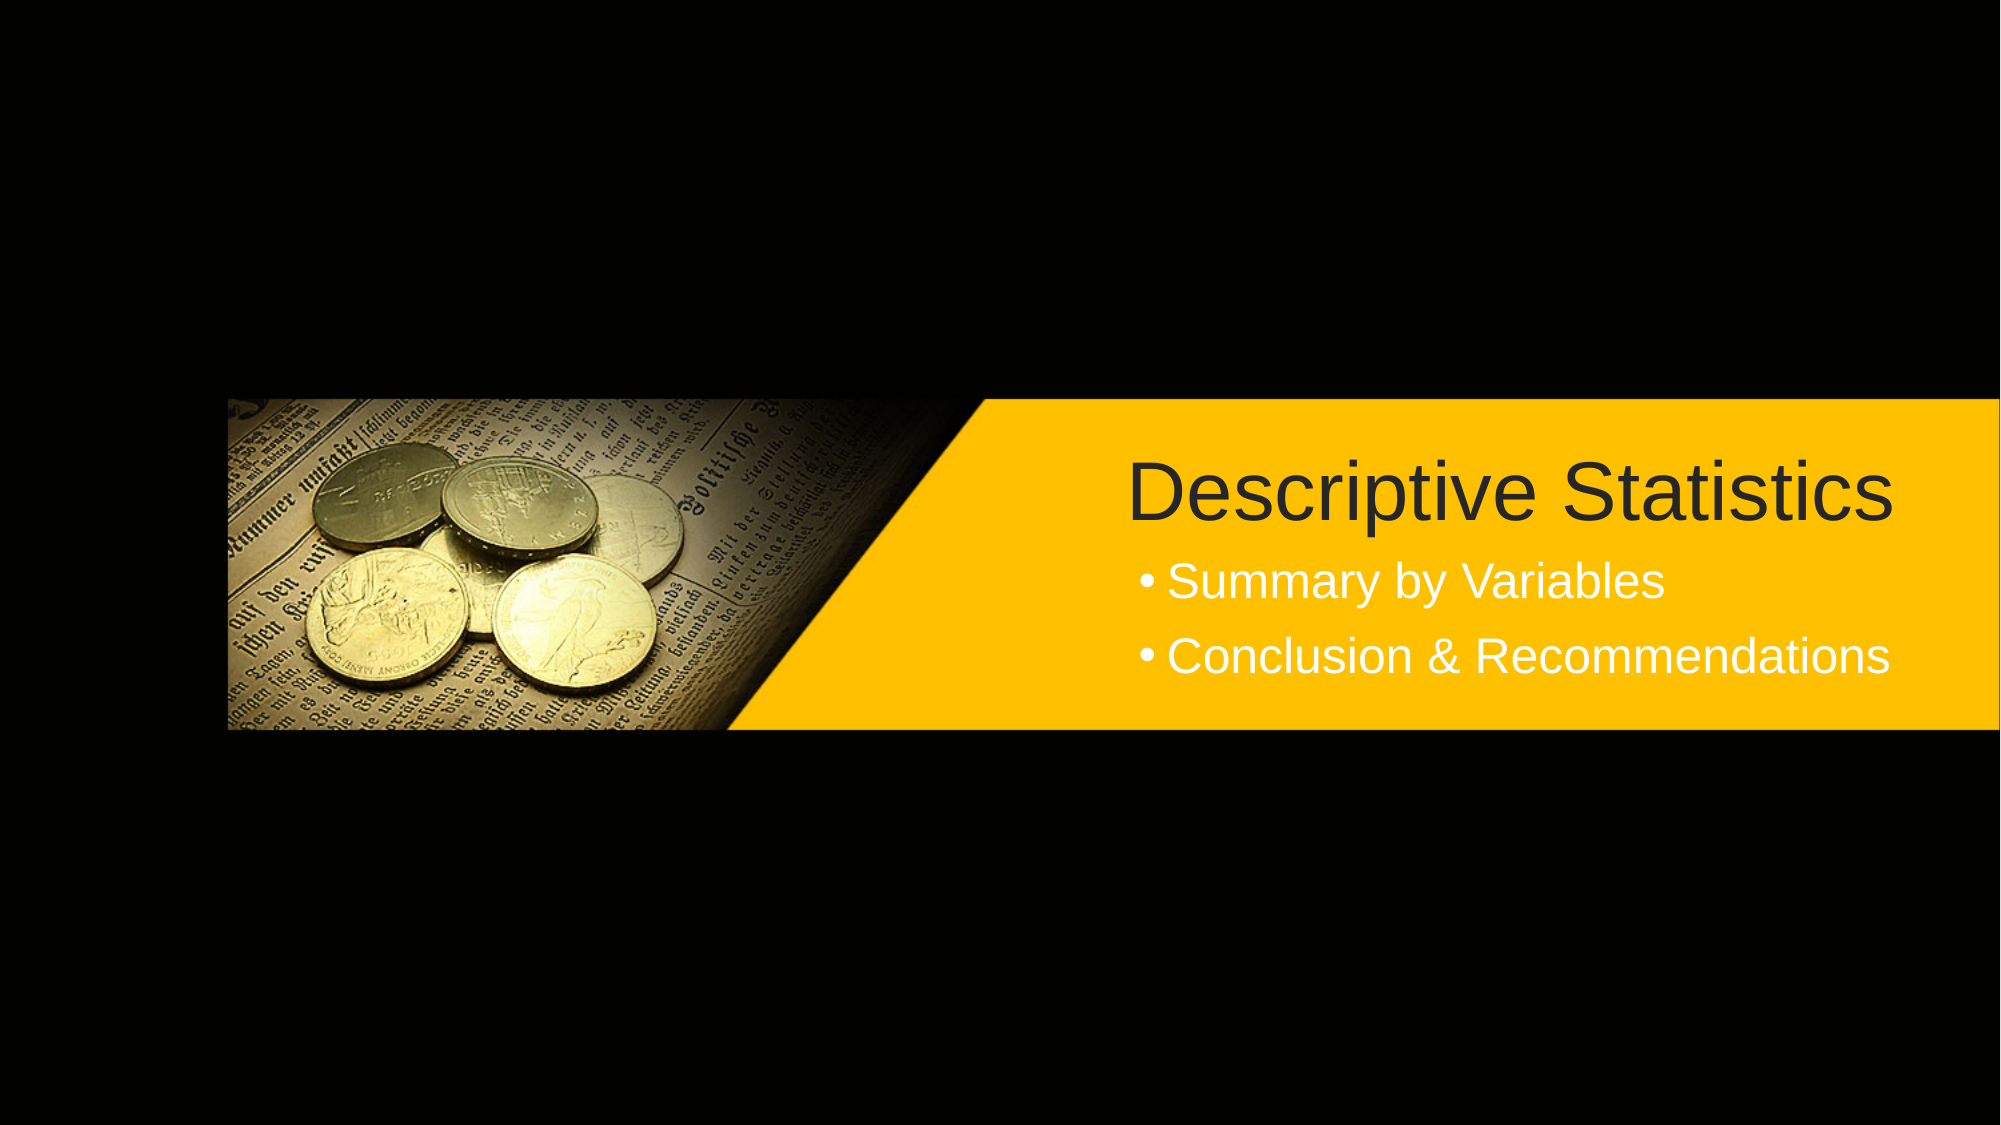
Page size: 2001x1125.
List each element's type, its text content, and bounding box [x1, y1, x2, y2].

list Summary by Variables Conclusion & Recommendations [1123, 510, 2000, 730]
list Descriptive Statistics [1112, 425, 1971, 563]
picture [0, 0, 2001, 1125]
